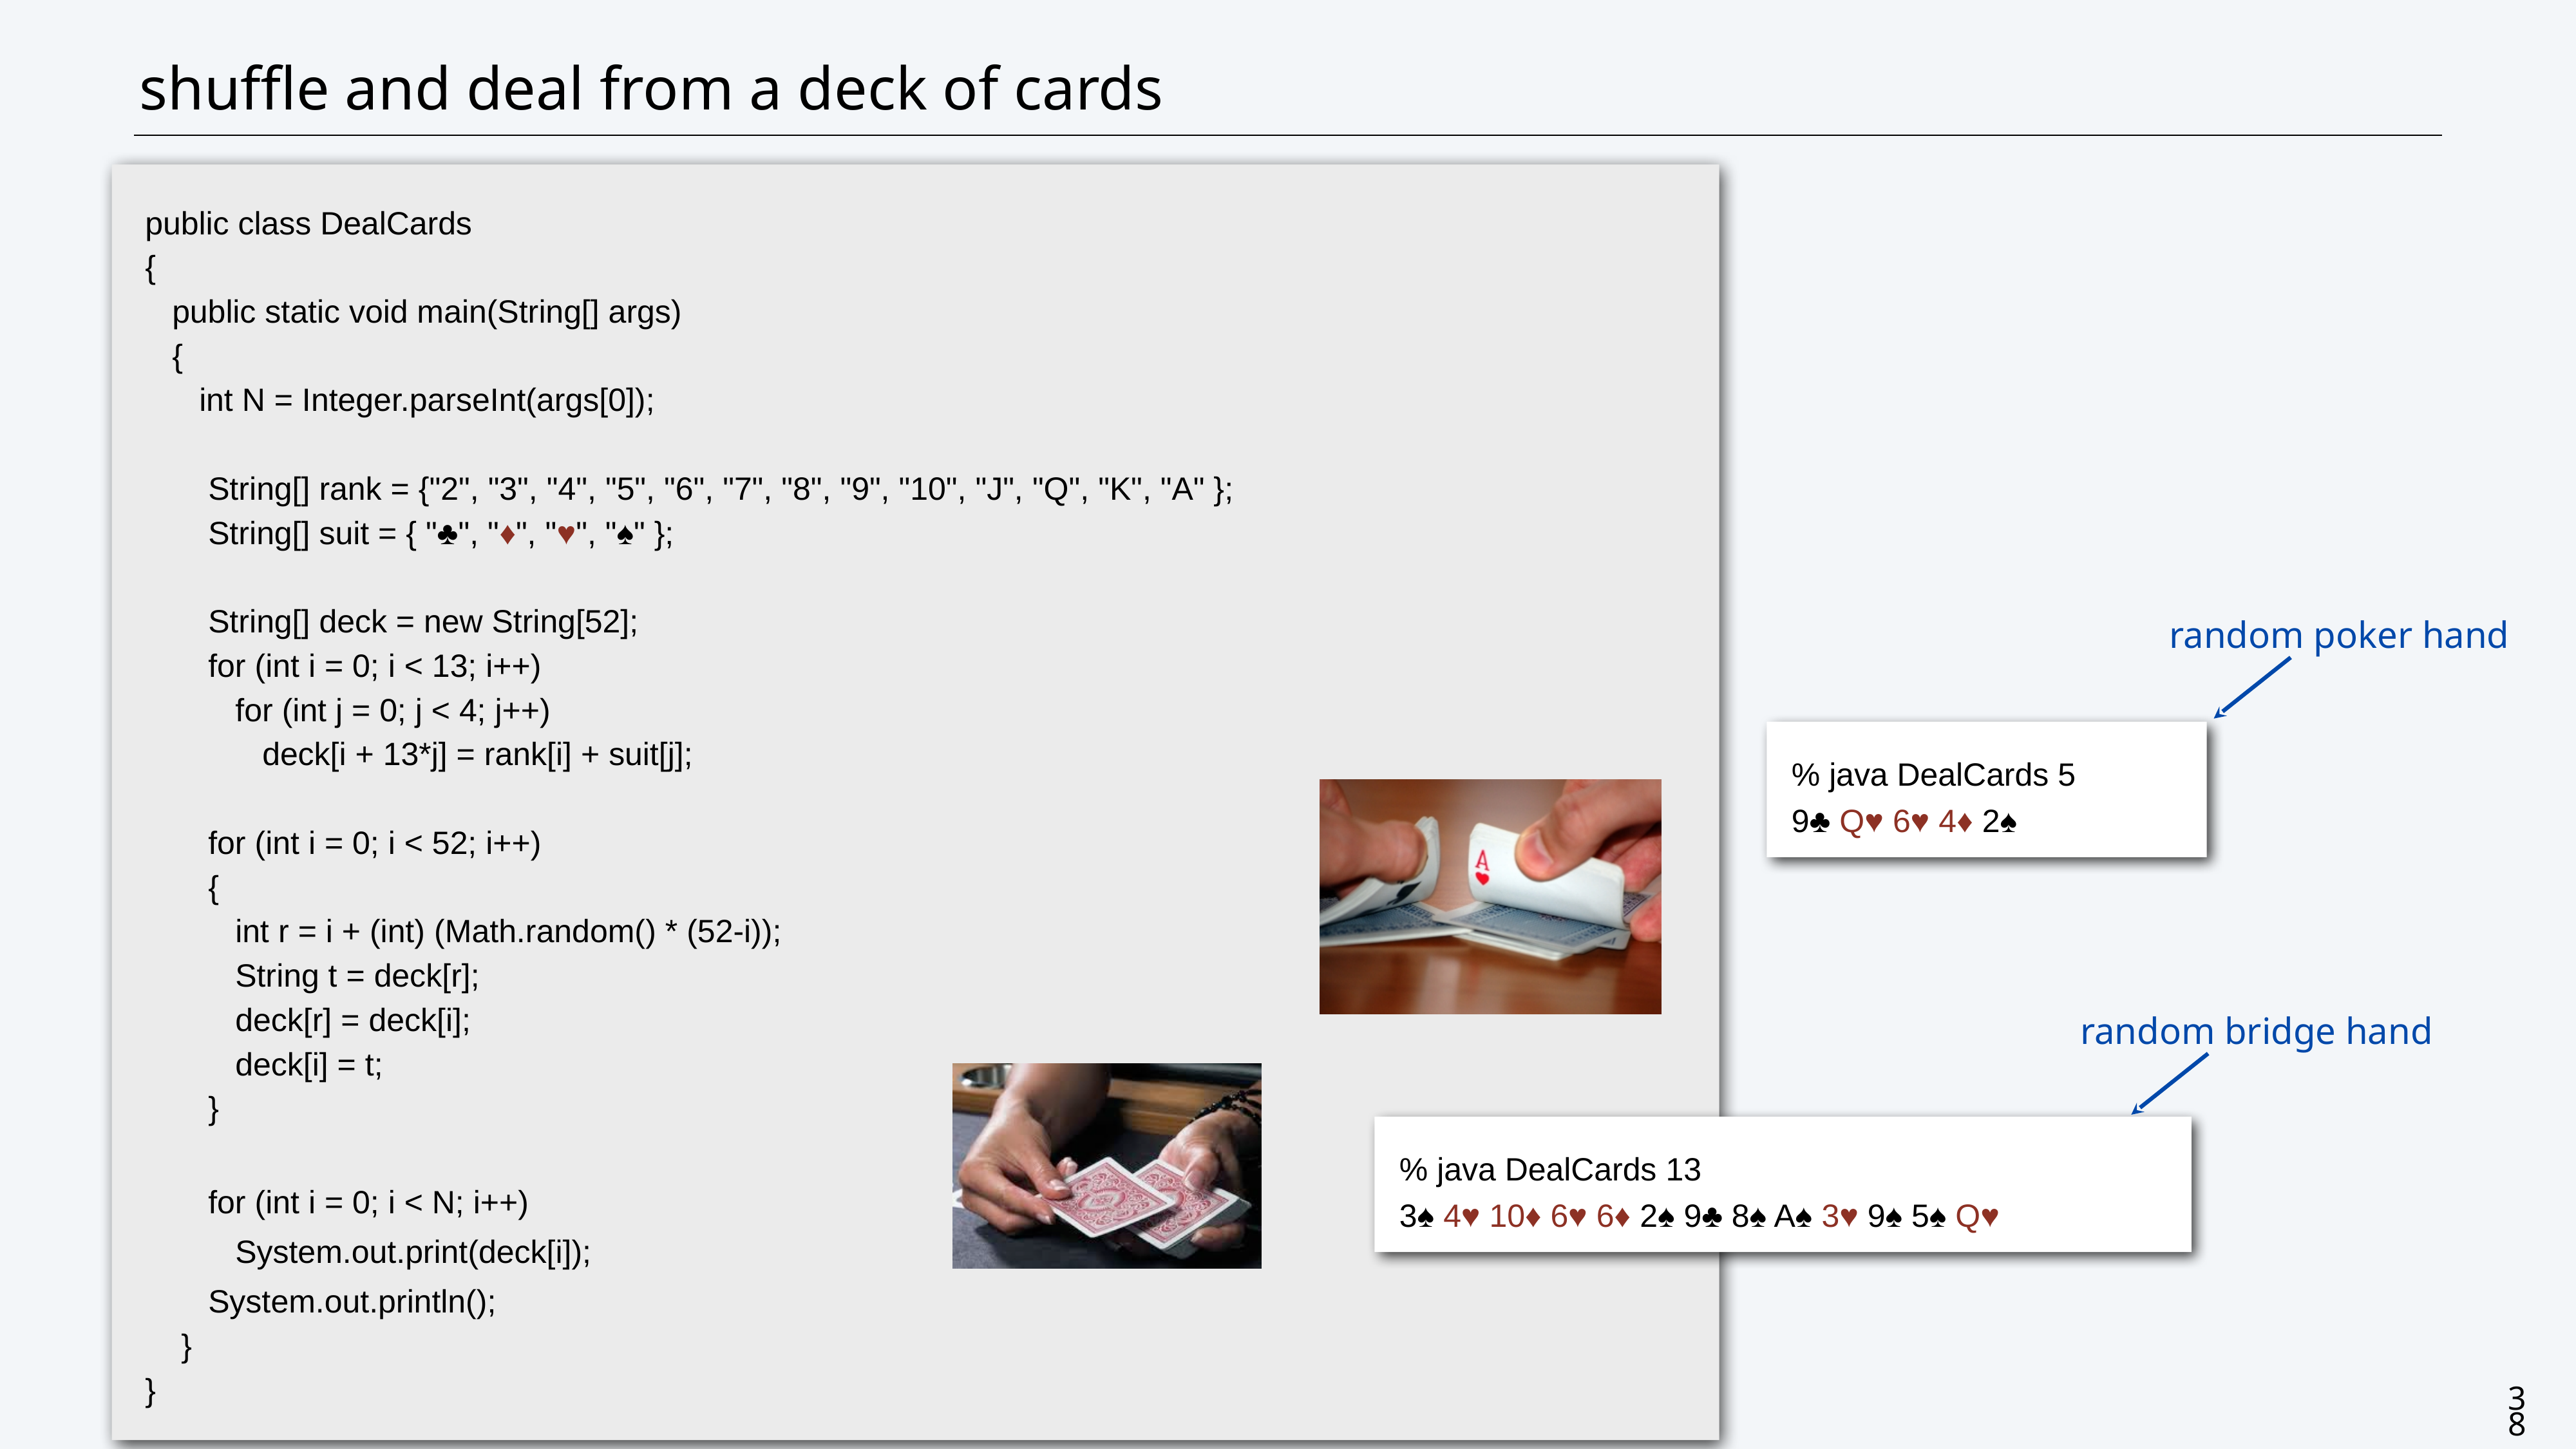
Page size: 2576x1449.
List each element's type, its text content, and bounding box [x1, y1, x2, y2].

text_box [1766, 591, 2546, 858]
picture [952, 1063, 1262, 1269]
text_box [1374, 987, 2463, 1253]
slide_number 38 [2503, 1379, 2546, 1426]
picture [1320, 779, 1662, 1015]
title shuffle and deal from a deck of cards [133, 39, 2320, 136]
text_box public class DealCards { public static void main(String[] args) { int N = Integer.parseInt(args[0]); String[] rank = {"2", "3", "4", "5", "6", "7", "8", "9", "10", "J", "Q", "K", "A" }; String[] suit = { "♣", "♦", "♥", "♠" }; String[] deck = new String[52]; for (int i = 0; i < 13; i++) for (int j = 0; j < 4; j++) deck[i + 13*j] = rank[i] + suit[j]; for (int i = 0; i < 52; i++) { int r = i + (int) (Math.random() * (52-i)); String t = deck[r]; deck[r] = deck[i]; deck[i] = t; } for (int i = 0; i < N; i++) System.out.print(deck[i]); System.out.println(); } } [111, 164, 1719, 1441]
